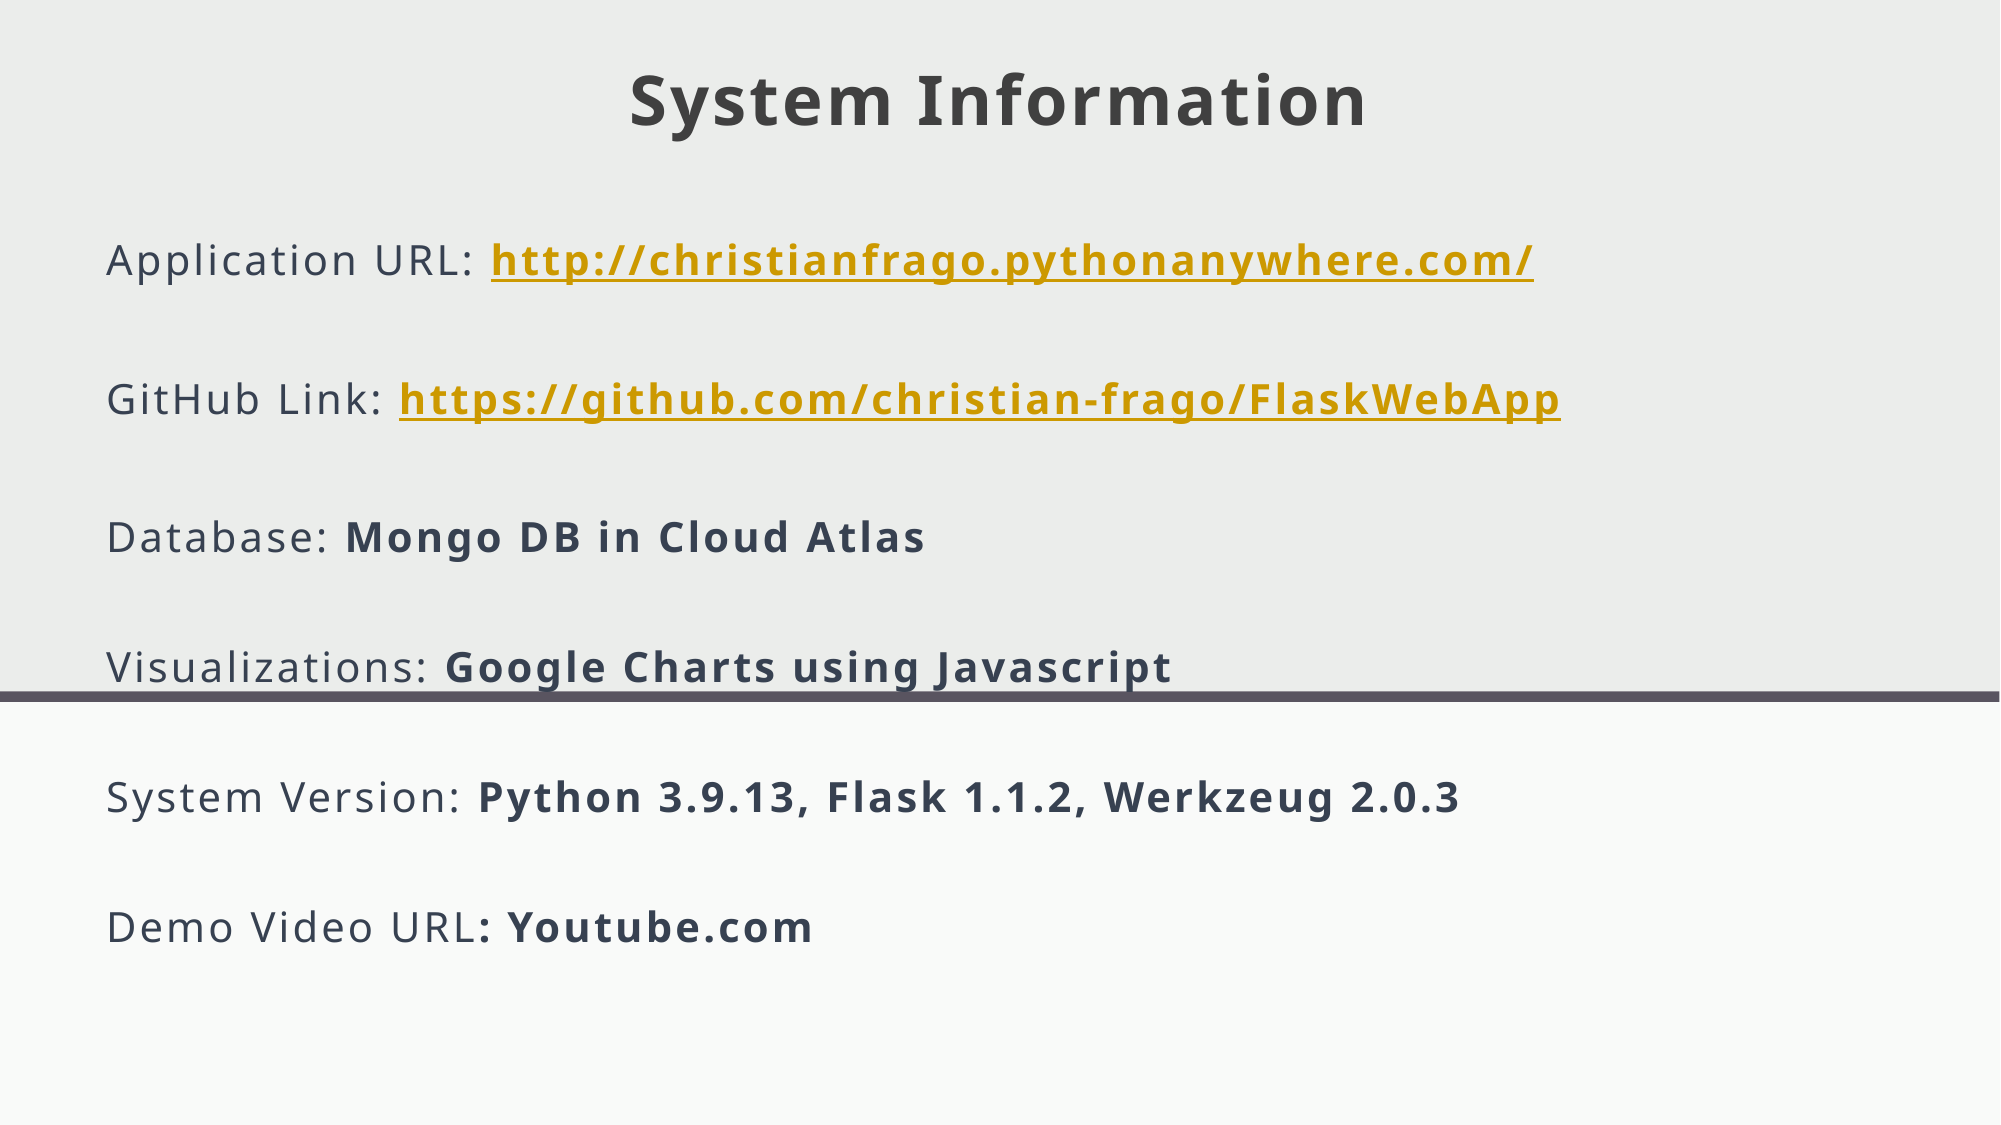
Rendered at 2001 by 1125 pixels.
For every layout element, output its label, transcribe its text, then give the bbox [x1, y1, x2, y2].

list Application URL: http://christianfrago.pythonanywhere.com/ GitHub Link: https://github.com/christian-frago/FlaskWebApp Database: Mongo DB in Cloud Atlas Visualizations: Google Charts using Javascript System Version: Python 3.9.13, Flask 1.1.2, Werkzeug 2.0.3 Demo Video URL: Youtube.com [88, 148, 1941, 976]
title System Information [130, 17, 1869, 148]
